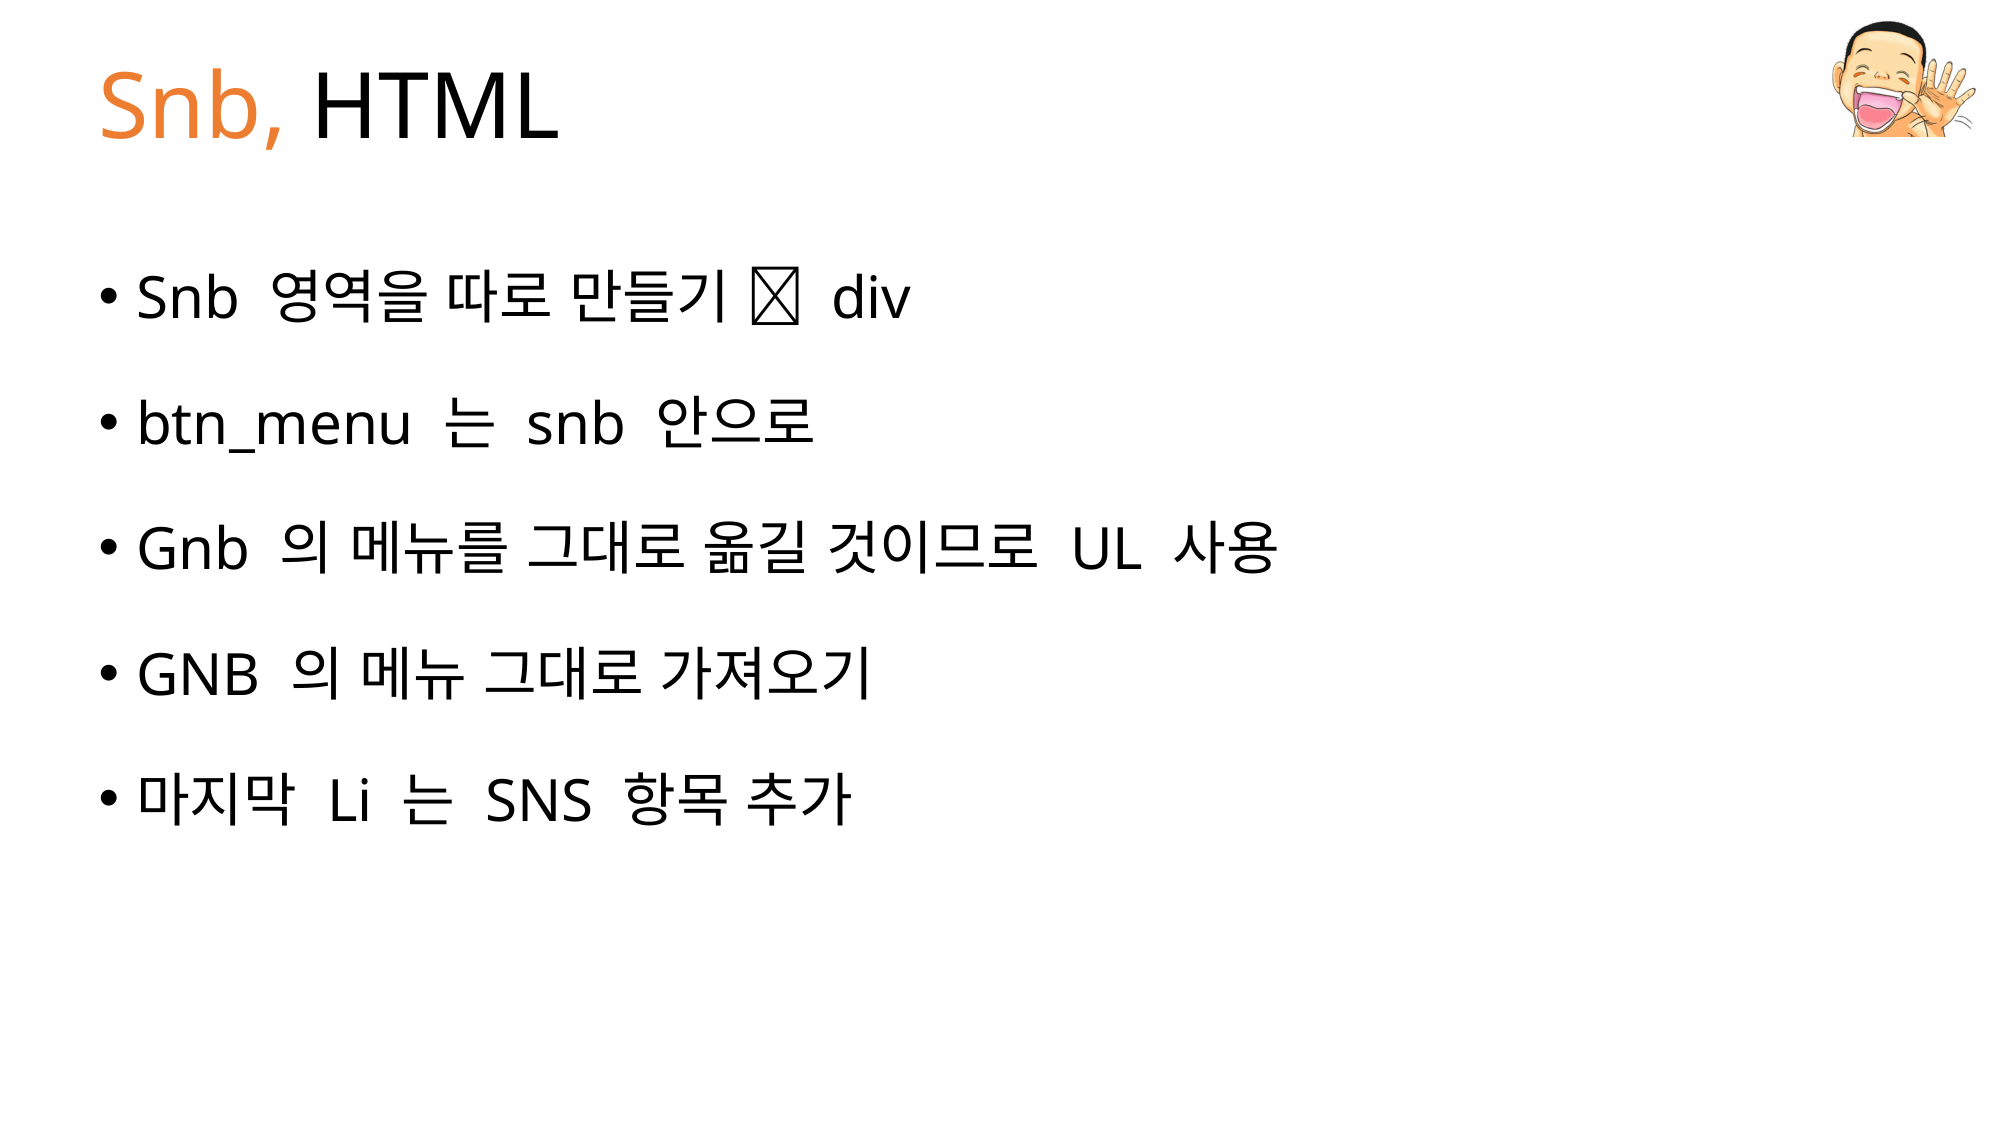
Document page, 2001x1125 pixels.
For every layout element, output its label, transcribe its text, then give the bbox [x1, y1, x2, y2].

picture [1931, 0, 2000, 137]
title Snb, HTML [83, 0, 1931, 217]
list Snb 영역을 따로 만들기  div btn_menu 는 snb 안으로 Gnb 의 메뉴를 그대로 옮길 것이므로 UL 사용 GNB 의 메뉴 그대로 가져오기 마지막 Li 는 SNS 항목 추가 [83, 217, 1931, 1125]
